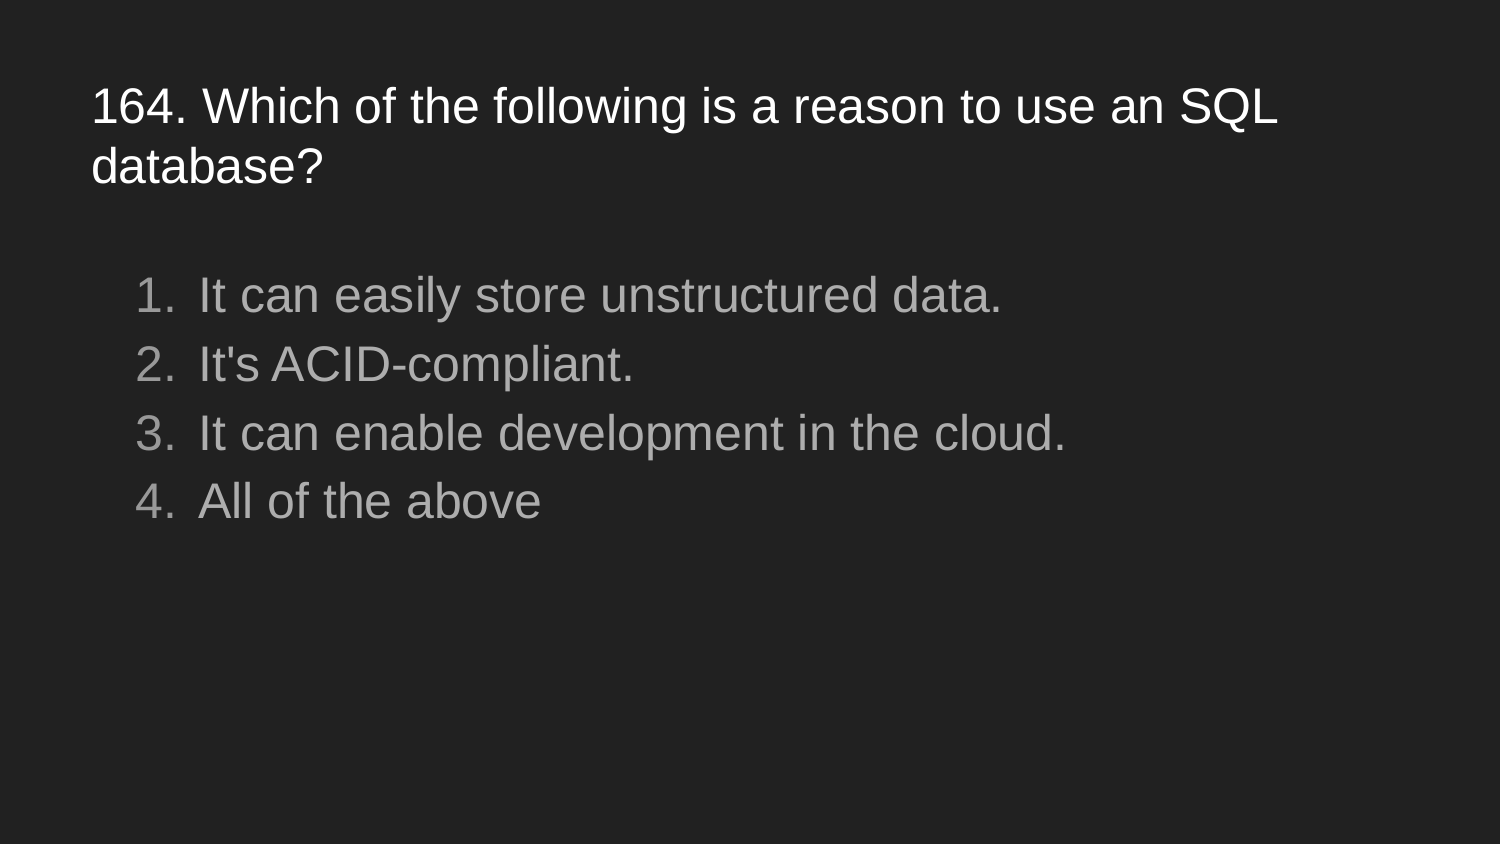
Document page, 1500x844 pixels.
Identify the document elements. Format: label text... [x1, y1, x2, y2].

list It can easily store unstructured data. It's ACID-compliant. It can enable development in the cloud. All of the above [108, 238, 1392, 744]
title 164. Which of the following is a reason to use an SQL database? [76, 58, 1411, 274]
